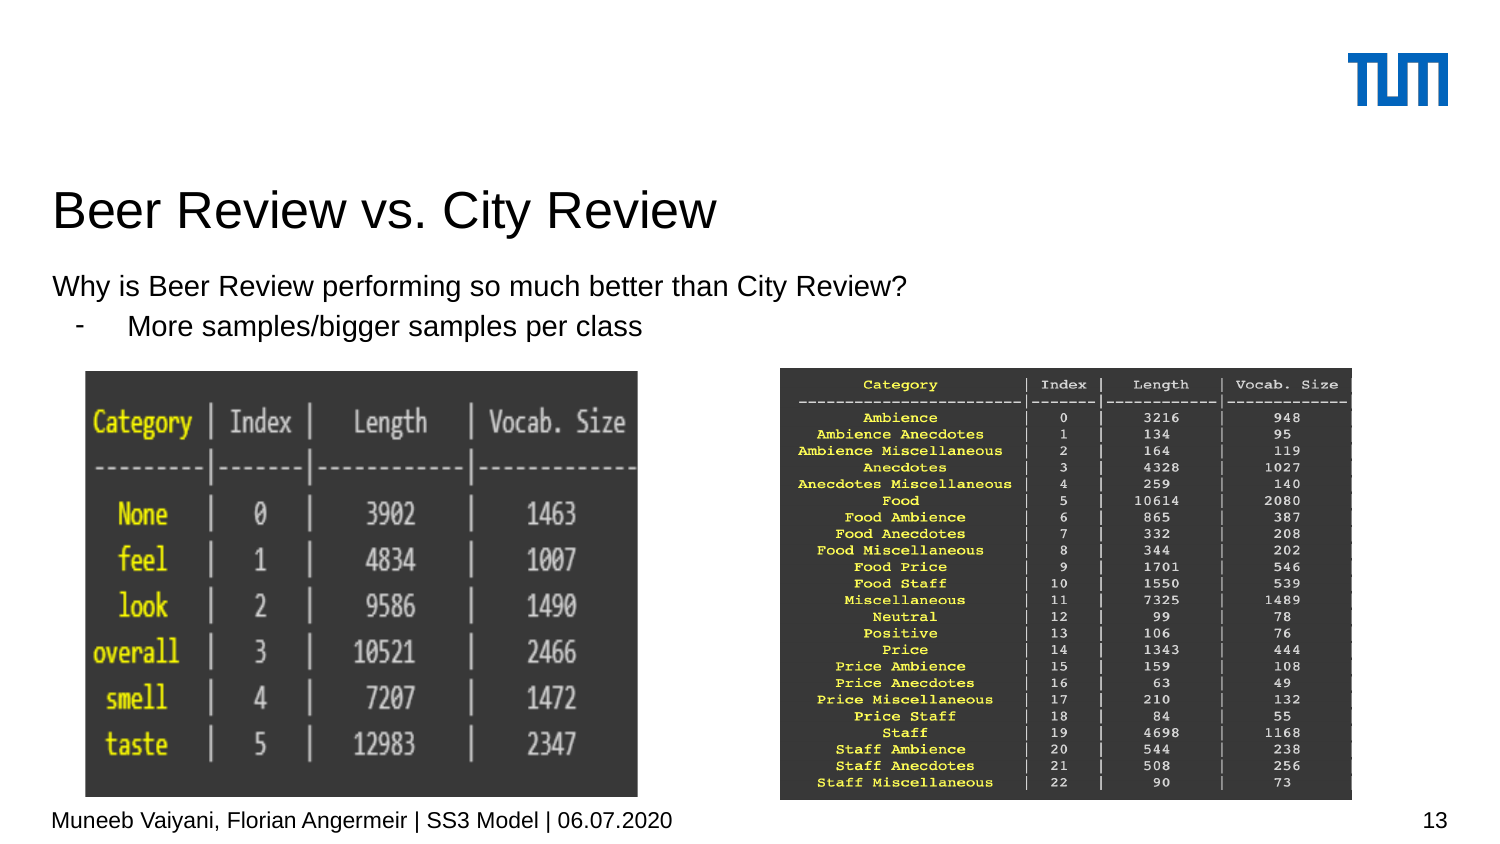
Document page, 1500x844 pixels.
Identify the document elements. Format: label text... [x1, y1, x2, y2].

list Why is Beer Review performing so much better than City Review? More samples/bigger samples per class [52, 262, 1449, 771]
picture [85, 371, 638, 797]
footer Muneeb Vaiyani, Florian Angermeir | SS3 Model | 06.07.2020 [51, 796, 1112, 842]
picture [779, 368, 1353, 800]
title Beer Review vs. City Review [52, 159, 1449, 222]
picture [1348, 53, 1448, 106]
slide_number ‹#› [1112, 796, 1448, 842]
